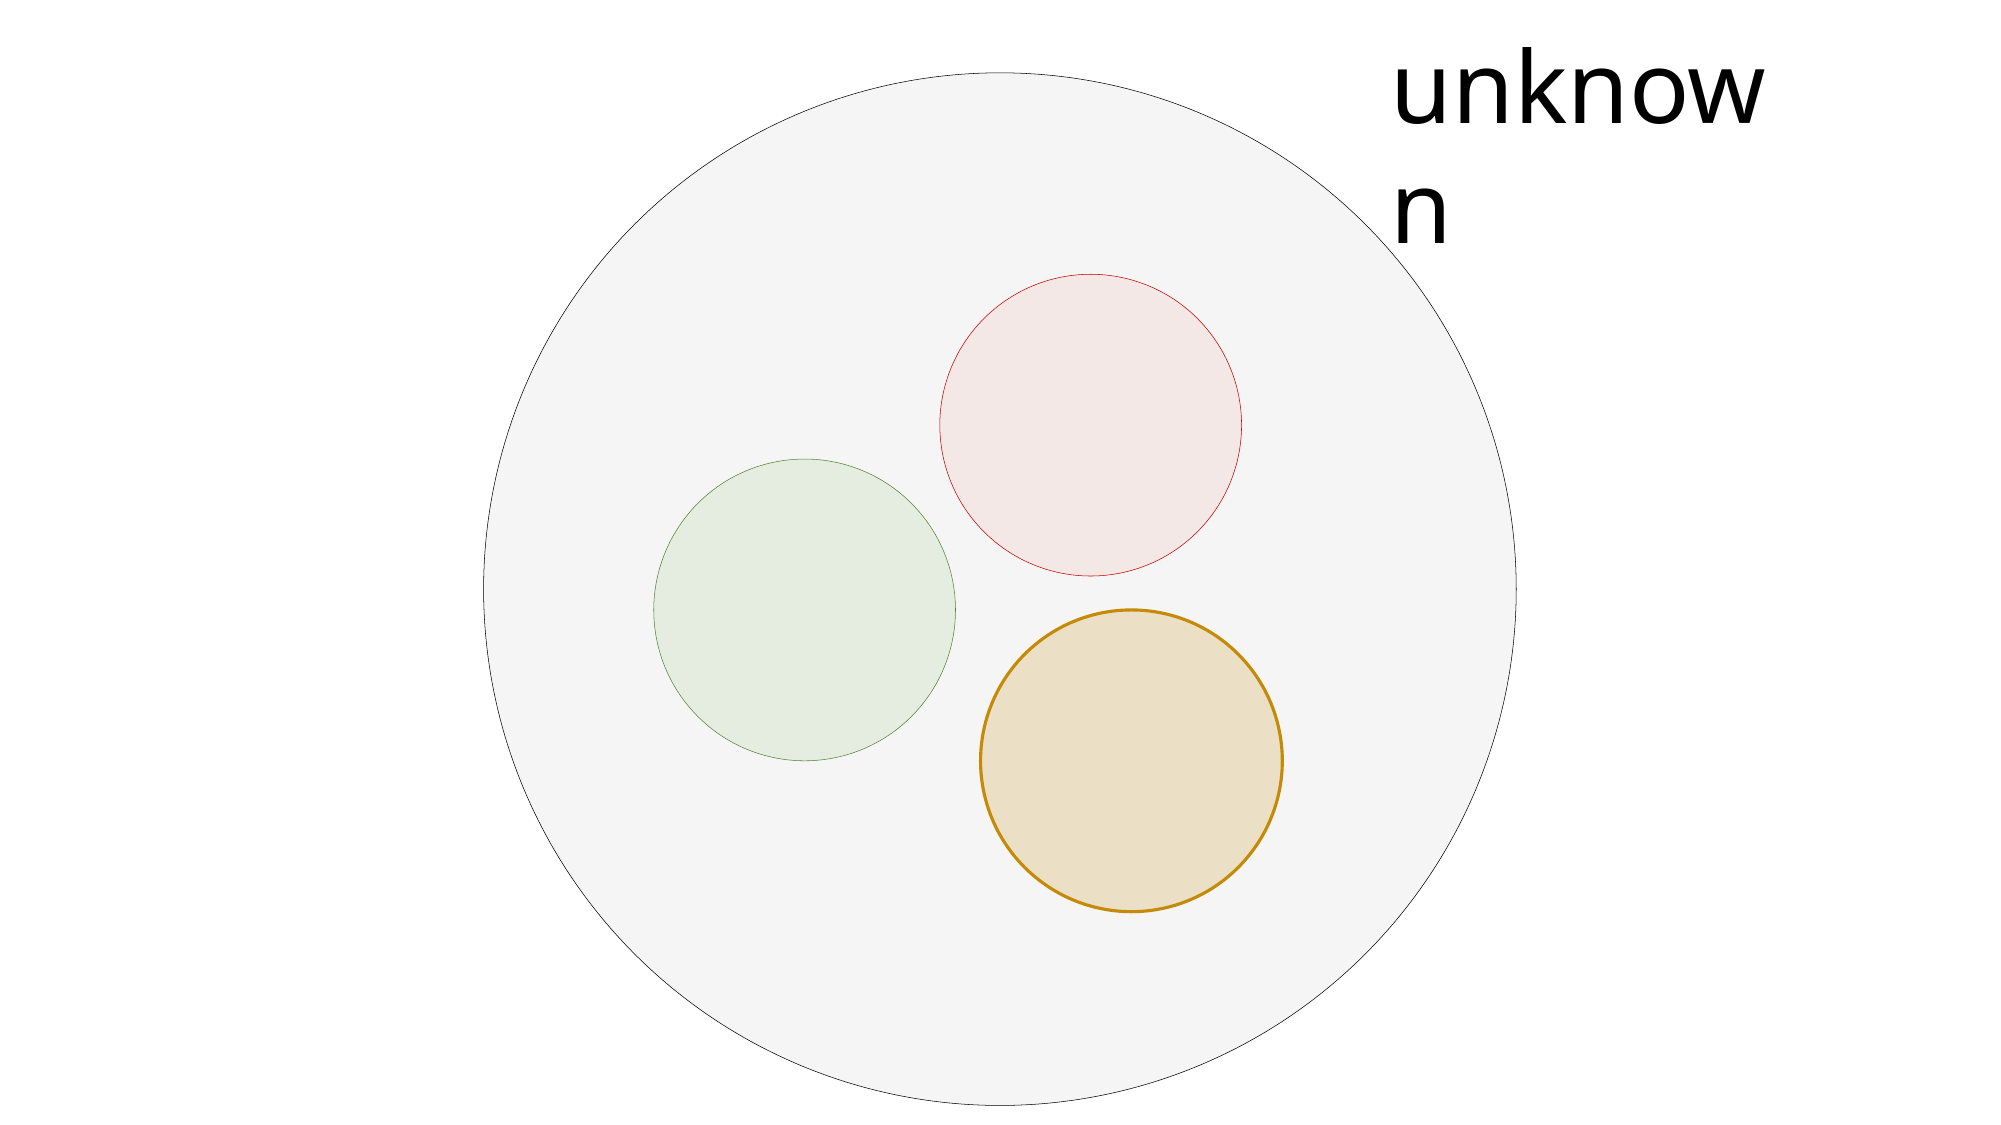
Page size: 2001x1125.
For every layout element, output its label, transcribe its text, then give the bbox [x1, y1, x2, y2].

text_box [483, 72, 1517, 1106]
text_box unknown [1375, 16, 1827, 272]
